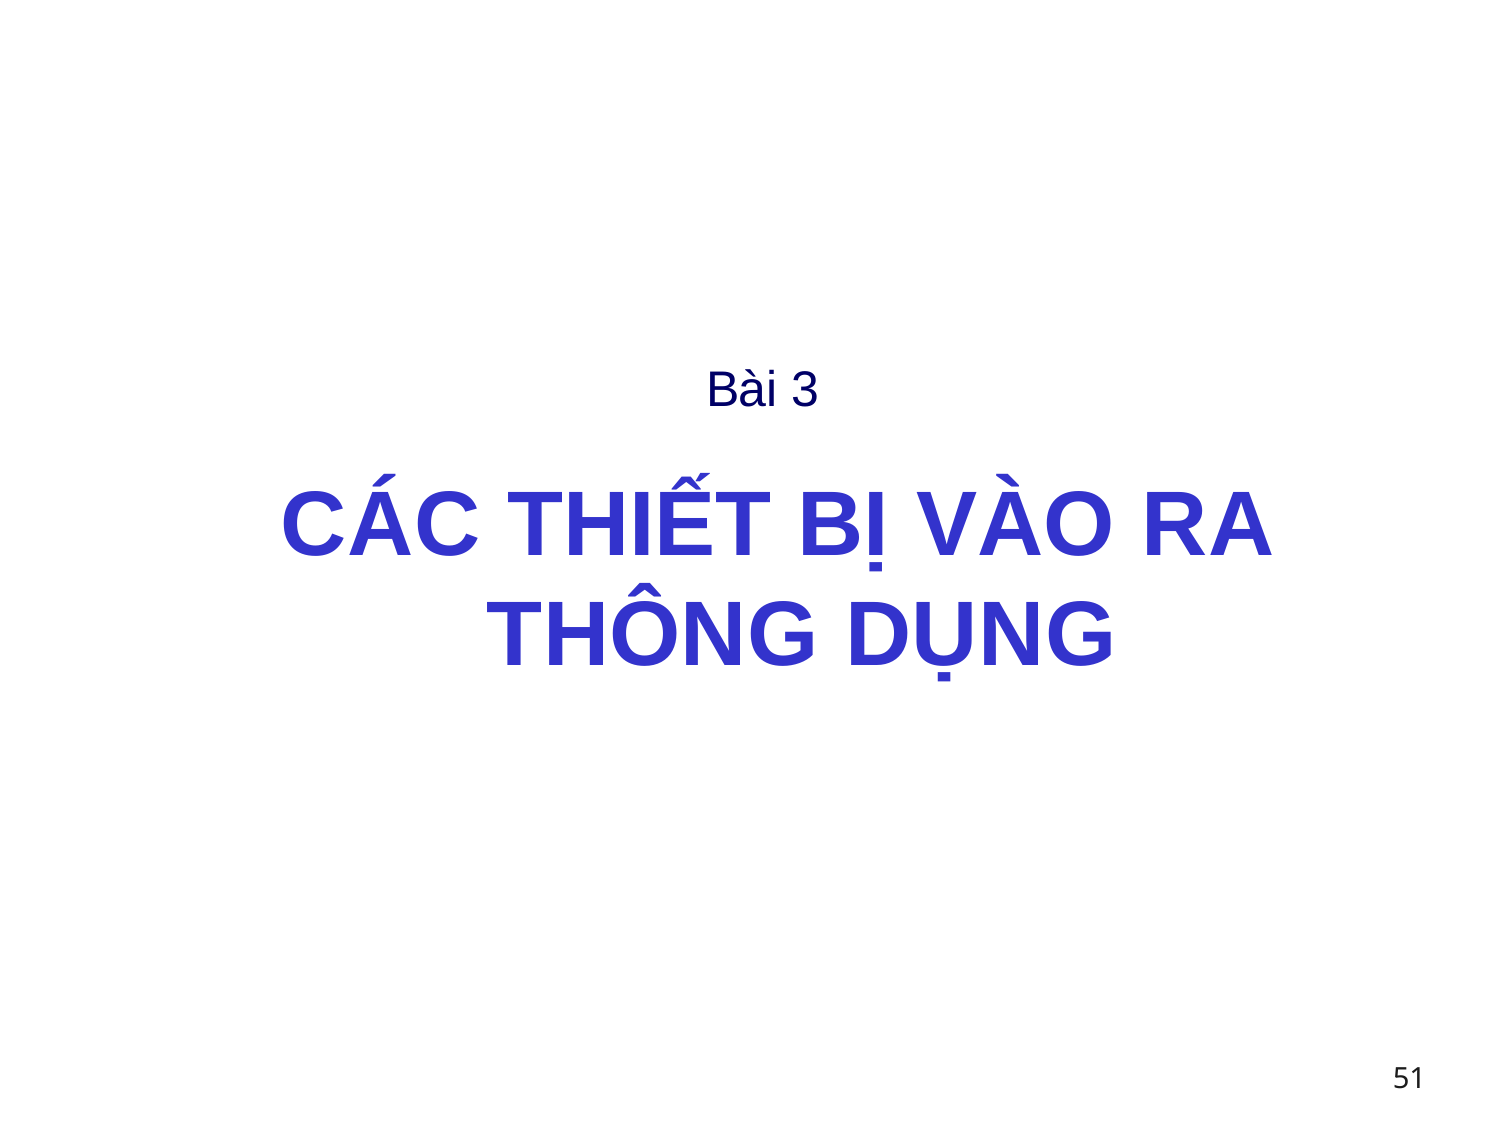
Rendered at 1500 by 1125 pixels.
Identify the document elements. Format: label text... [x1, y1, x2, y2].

title Bài 3 [677, 354, 823, 545]
text_box CÁC THIẾT BỊ VÀO RA THÔNG DỤNG [278, 457, 1274, 684]
text_box 51 [1390, 1056, 1427, 1095]
